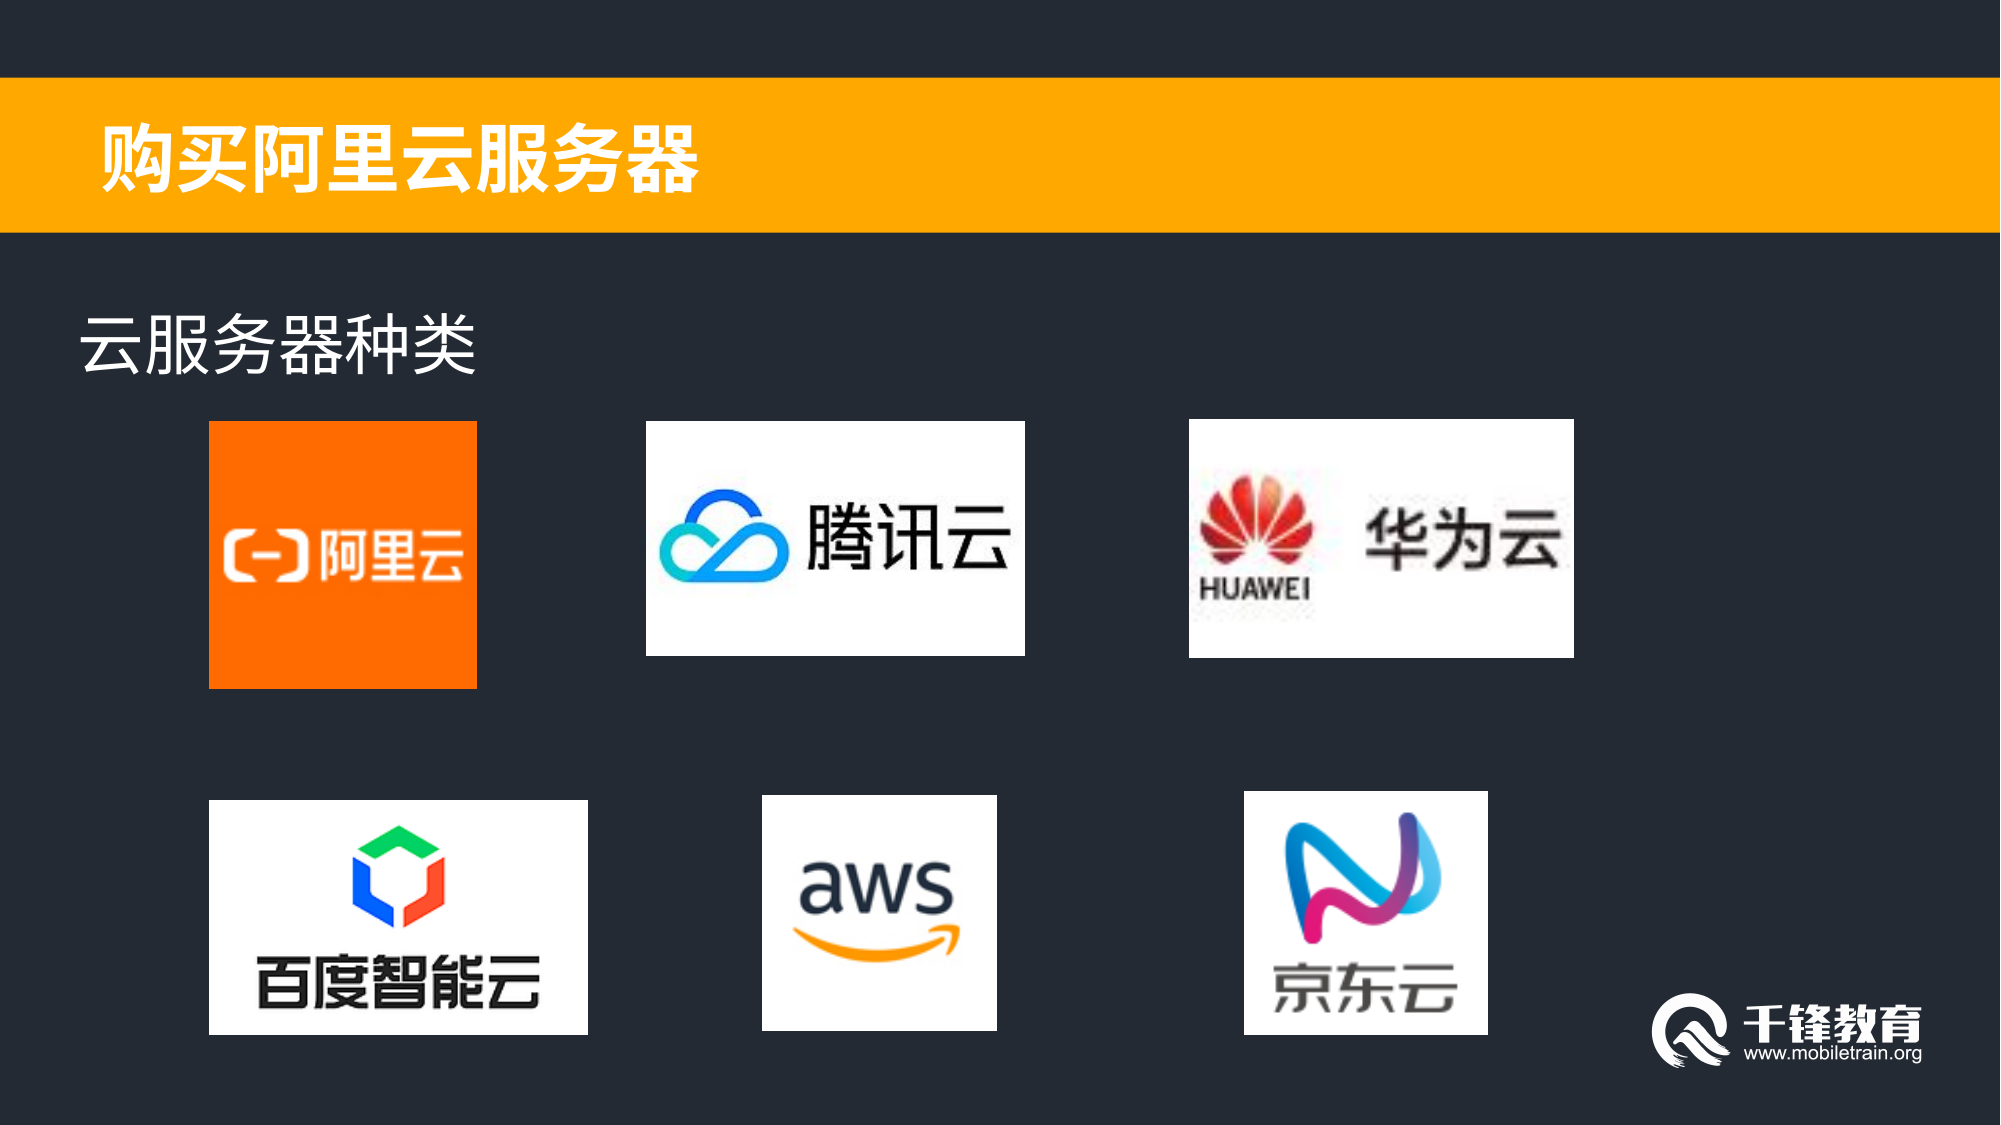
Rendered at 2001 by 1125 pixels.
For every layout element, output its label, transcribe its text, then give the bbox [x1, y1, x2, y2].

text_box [0, 77, 2000, 233]
picture [209, 421, 477, 689]
picture [1618, 973, 1955, 1088]
picture [209, 800, 588, 1035]
picture [1189, 419, 1574, 658]
picture [646, 421, 1025, 656]
text_box [0, 0, 2000, 77]
text_box 云服务器种类 [63, 295, 1955, 390]
picture [762, 795, 997, 1031]
picture [1244, 791, 1488, 1035]
text_box [0, 233, 2000, 1125]
